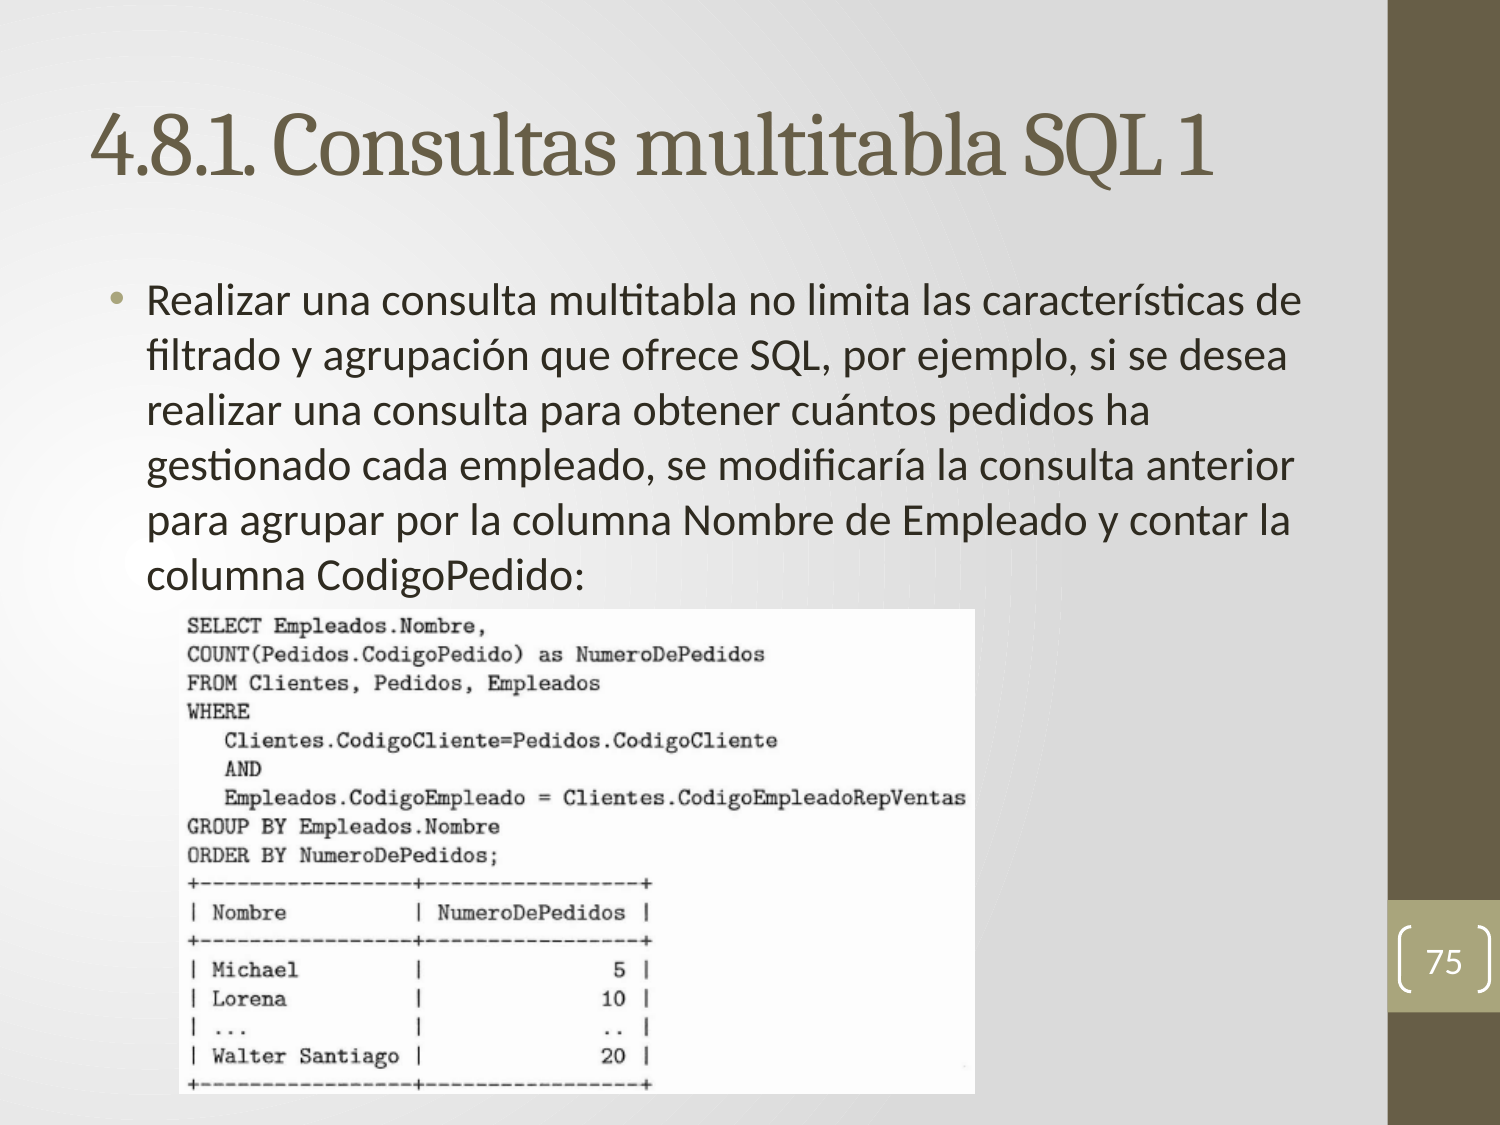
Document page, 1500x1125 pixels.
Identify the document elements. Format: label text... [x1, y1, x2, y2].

title 4.8.1. Consultas multitabla SQL 1 [75, 45, 1325, 233]
list Realizar una consulta multitabla no limita las características de filtrado y agrupación que ofrece SQL, por ejemplo, si se desea realizar una consulta para obtener cuántos pedidos ha gestionado cada empleado, se modificaría la consulta anterior para agrupar por la columna Nombre de Empleado y contar la columna CodigoPedido: [75, 262, 1325, 1050]
picture [178, 609, 975, 1095]
slide_number 75 [1397, 925, 1492, 994]
